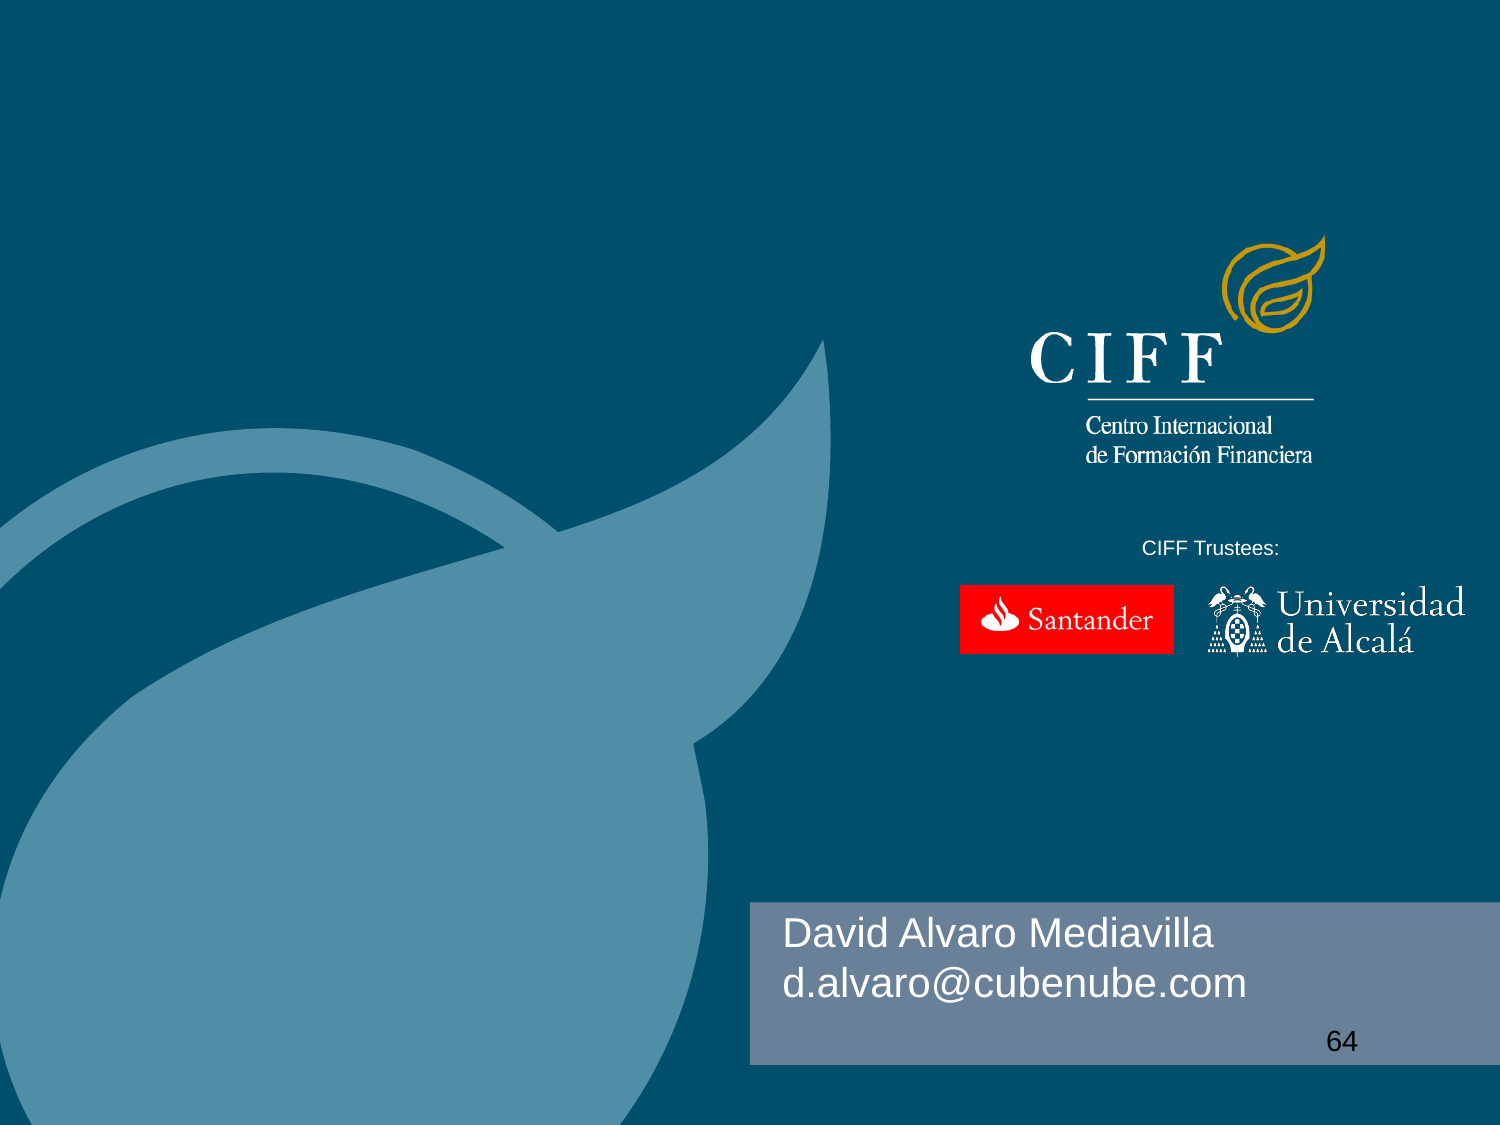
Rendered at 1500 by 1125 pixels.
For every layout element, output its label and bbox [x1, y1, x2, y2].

text_box [0, 0, 1500, 1125]
